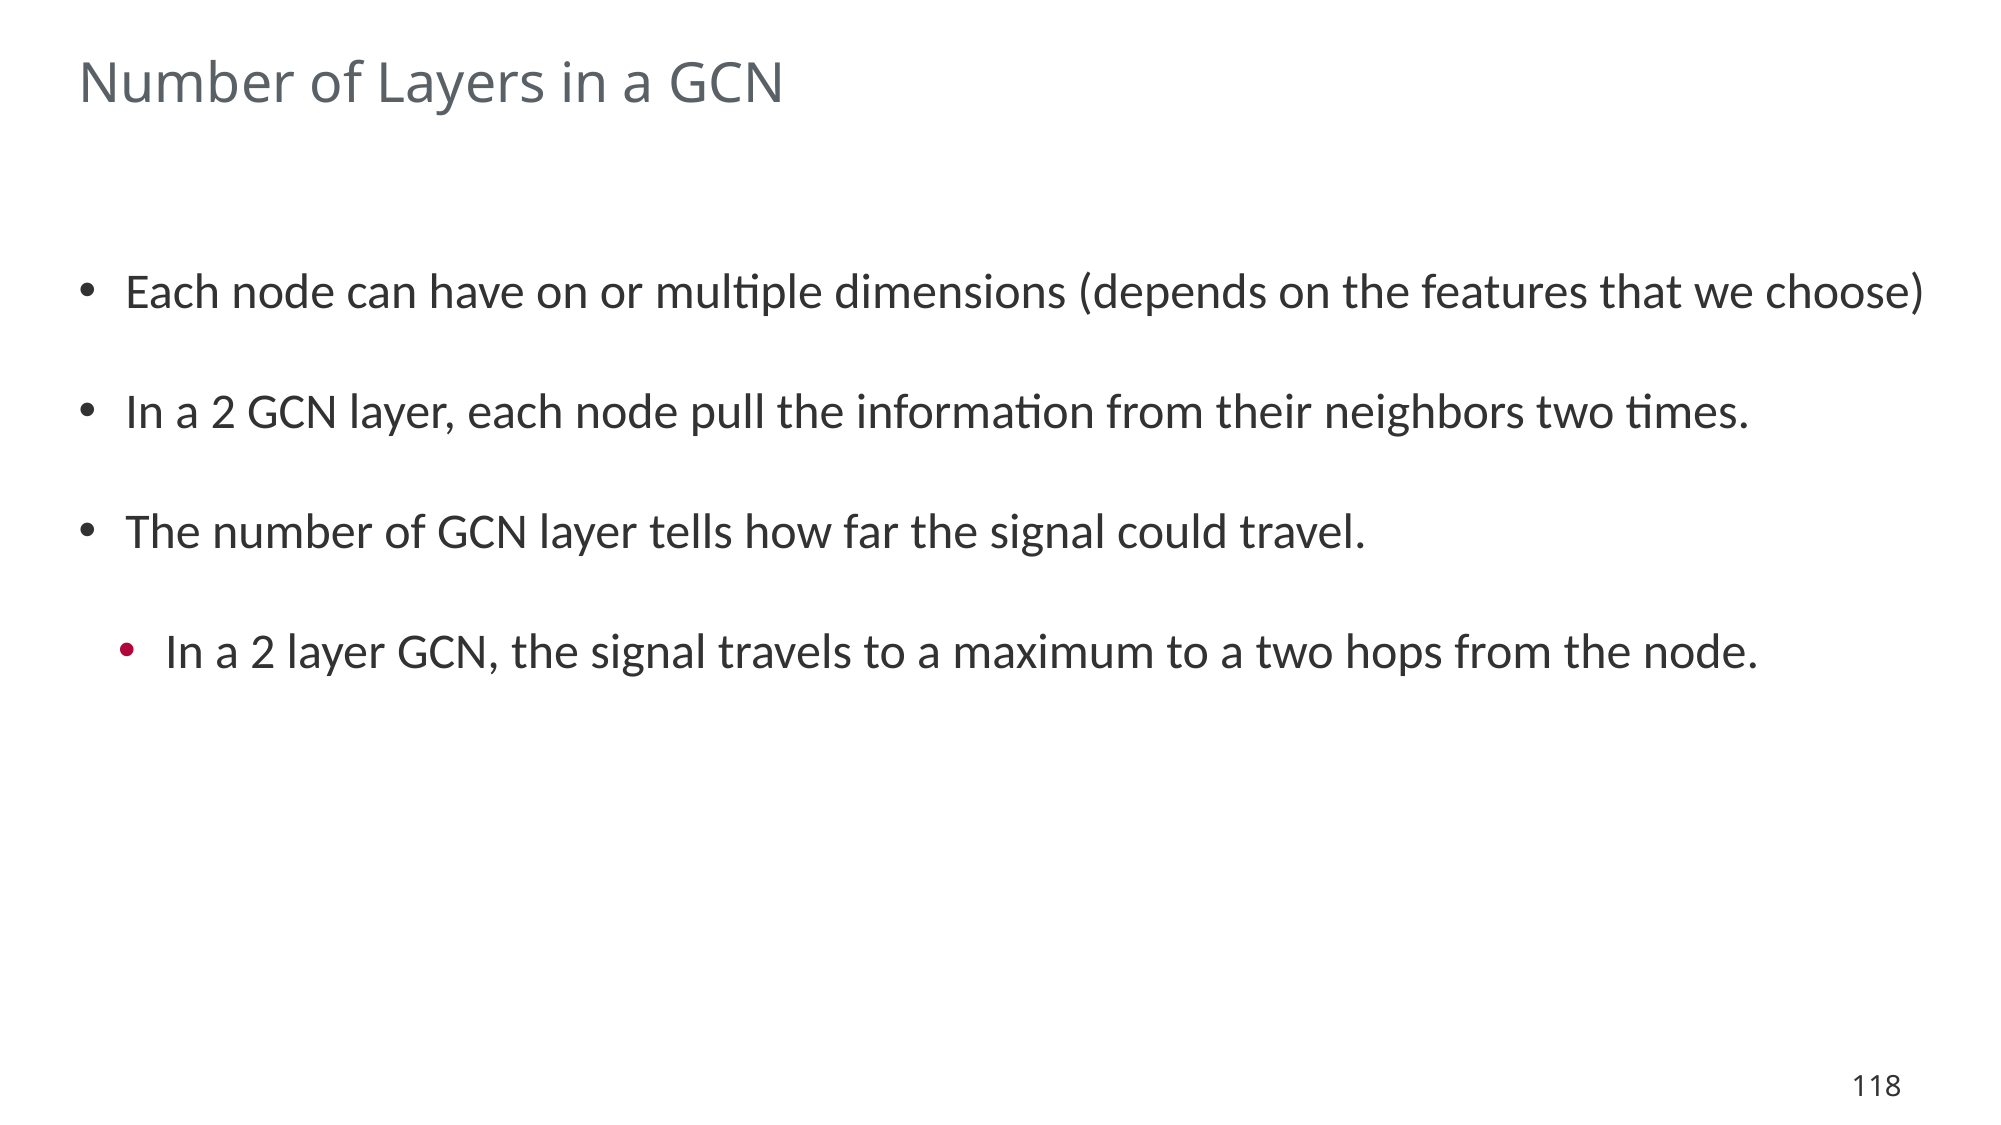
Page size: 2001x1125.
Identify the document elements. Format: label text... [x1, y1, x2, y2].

slide_number 118 [1834, 1064, 1961, 1107]
title Number of Layers in a GCN [78, 23, 1583, 115]
list Each node can have on or multiple dimensions (depends on the features that we choose) In a 2 GCN layer, each node pull the information from their neighbors two times. The number of GCN layer tells how far the signal could travel. In a 2 layer GCN, the signal travels to a maximum to a two hops from the node. [78, 199, 1961, 743]
